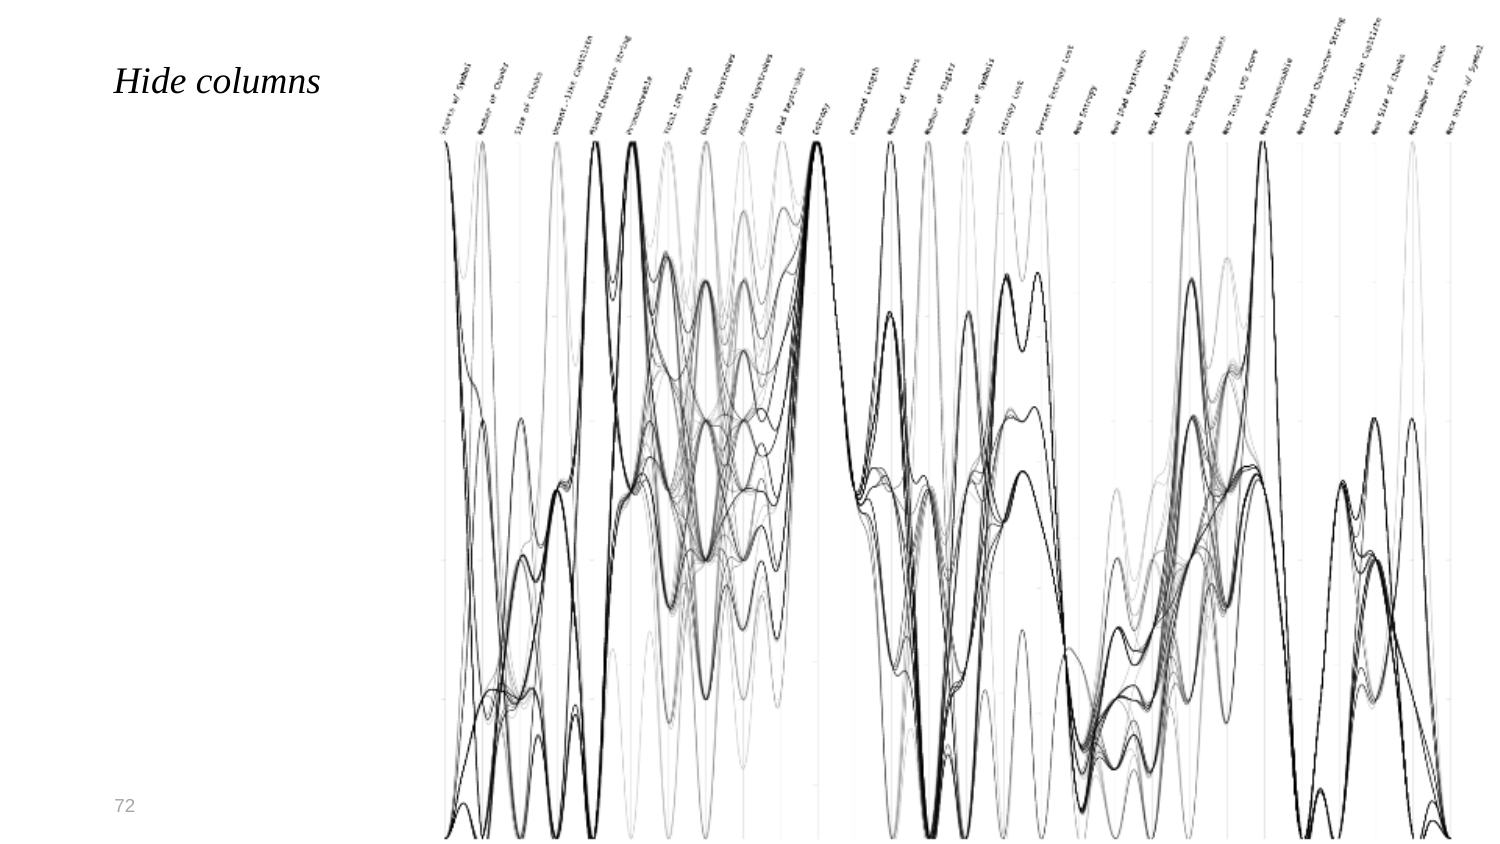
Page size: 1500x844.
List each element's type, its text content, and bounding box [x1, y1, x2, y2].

slide_number 72 [103, 782, 418, 827]
picture [418, 0, 1500, 844]
list Hide columns [102, 55, 418, 115]
